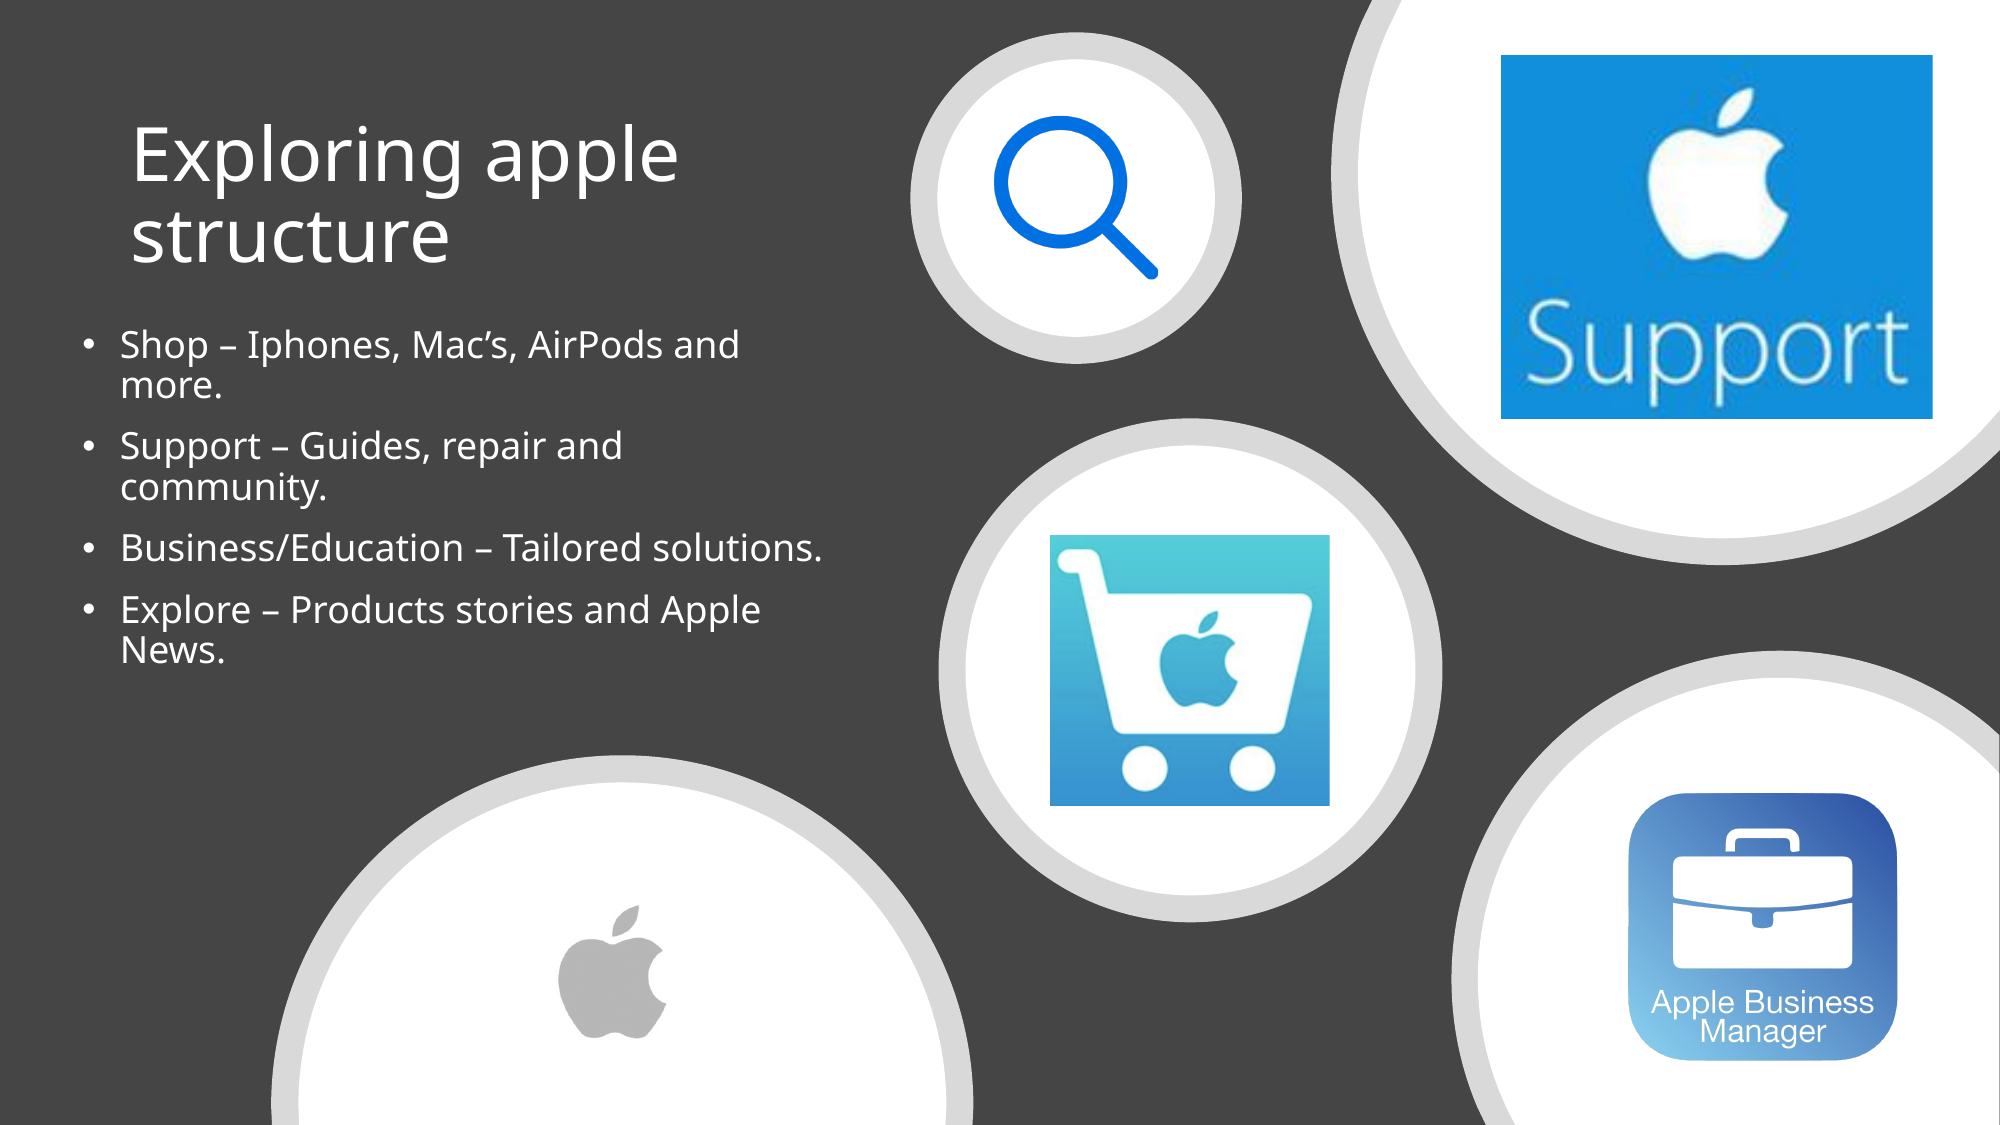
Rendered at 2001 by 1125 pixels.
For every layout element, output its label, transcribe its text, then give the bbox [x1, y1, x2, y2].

picture [432, 882, 797, 1088]
list Shop – Iphones, Mac’s, AirPods and more. Support – Guides, repair and community. Business/Education – Tailored solutions. Explore – Products stories and Apple News. [67, 318, 856, 716]
picture [1049, 534, 1331, 807]
picture [992, 113, 1160, 282]
text_box [1329, 0, 2000, 567]
text_box [936, 416, 1445, 924]
picture [1500, 54, 1934, 419]
title Exploring apple structure [115, 104, 856, 291]
picture [1618, 782, 1907, 1071]
text_box [269, 753, 975, 1125]
text_box [1449, 649, 2000, 1125]
text_box [908, 30, 1244, 366]
